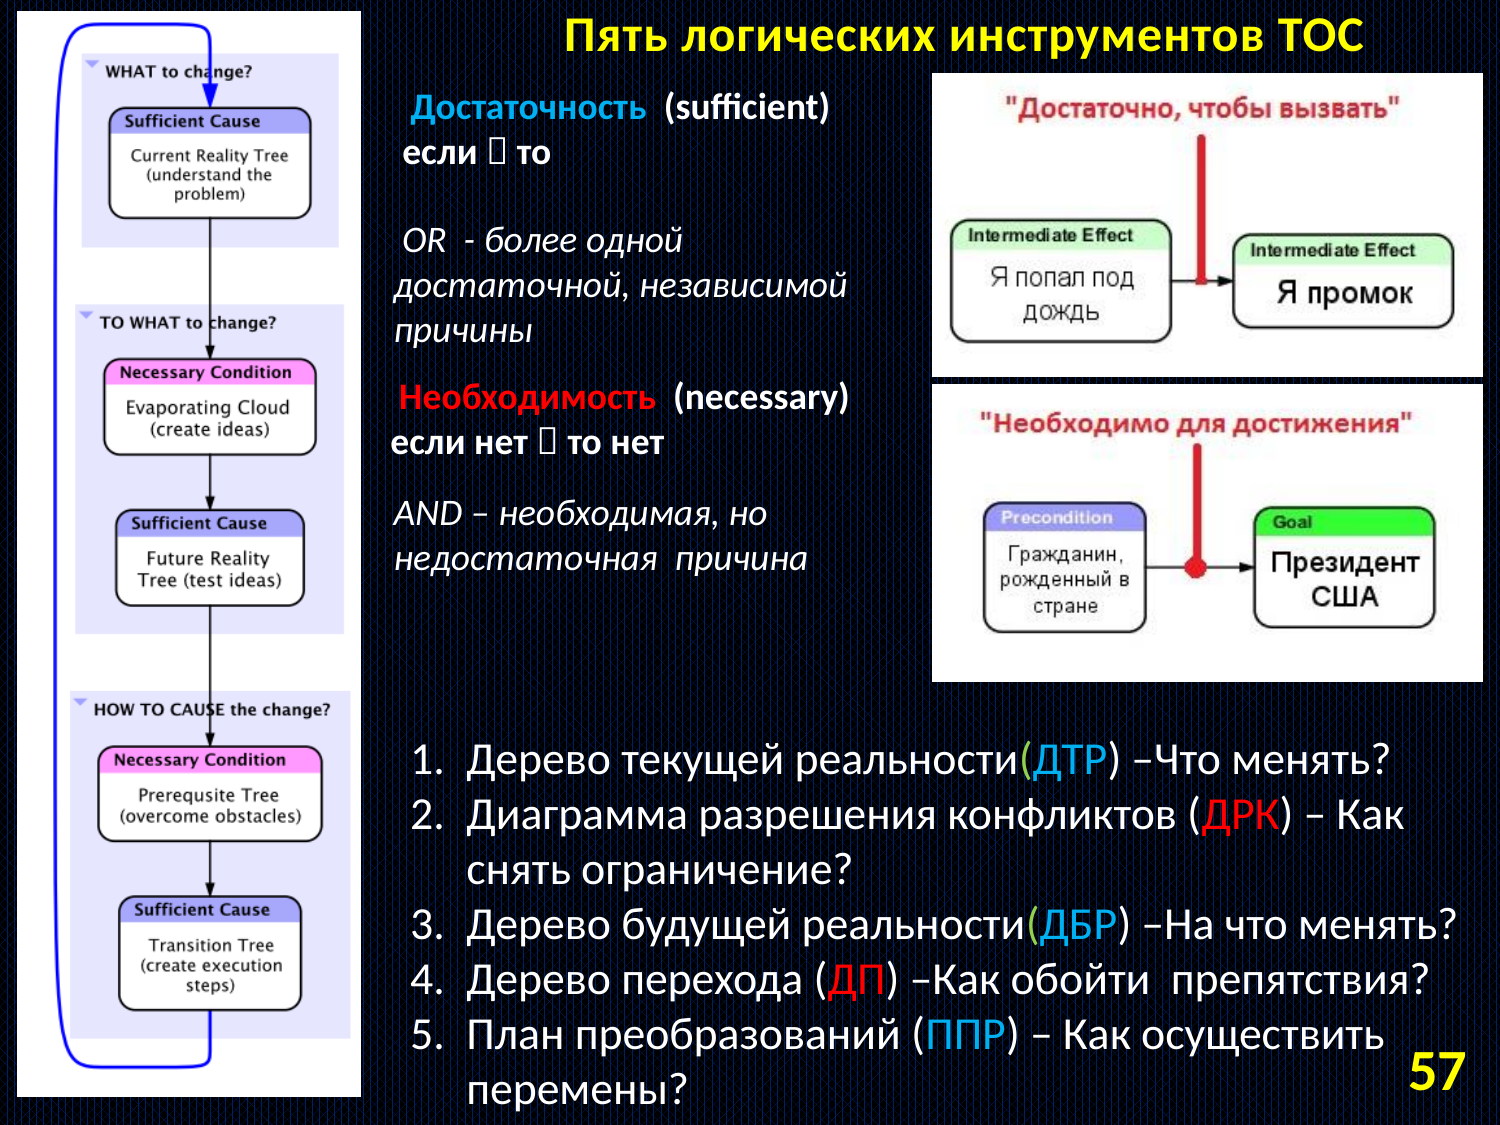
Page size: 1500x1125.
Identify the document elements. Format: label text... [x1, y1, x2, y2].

text_box Необходимость (necessary) если нет  то нет [375, 364, 884, 470]
text_box Достаточность (sufficient) если  то [387, 75, 872, 180]
text_box AND – необходимая, но недостаточная причина [378, 480, 872, 585]
picture [932, 73, 1483, 378]
text_box 57 [1305, 1037, 1483, 1097]
text_box [0, 0, 1500, 75]
text_box OR - более одной достаточной, независимой причины [378, 208, 926, 358]
picture [17, 10, 361, 1098]
text_box Дерево текущей реальности(ДТР) –Что менять? Диаграмма разрешения конфликтов (ДРК) – Как снять ограничение? Дерево будущей реальности(ДБР) –На что менять? Дерево перехода (ДП) –Как обойти препятствия? План преобразований (ППР) – Как осуществить перемены? [320, 721, 1500, 1121]
picture [932, 384, 1483, 683]
